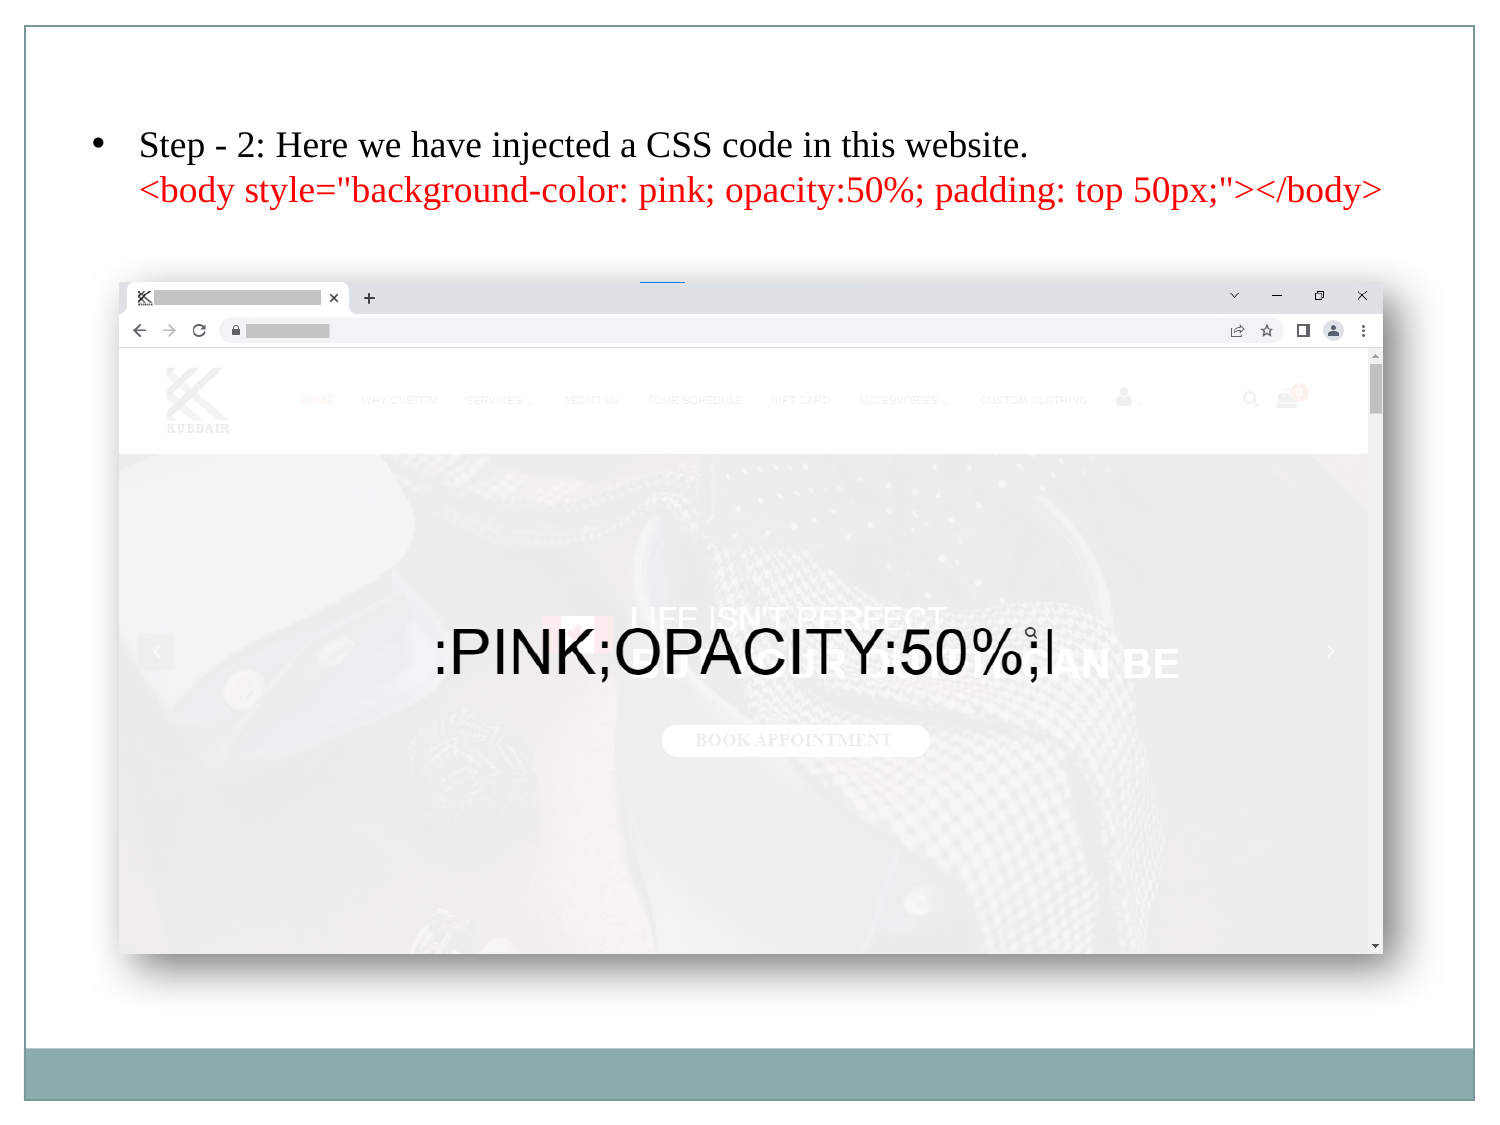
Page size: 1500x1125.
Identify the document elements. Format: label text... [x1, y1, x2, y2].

text_box Step - 2: Here we have injected a CSS code in this website. <body style="background-color: pink; opacity:50%; padding: top 50px;"></body> [76, 112, 1478, 218]
picture [119, 281, 1384, 954]
